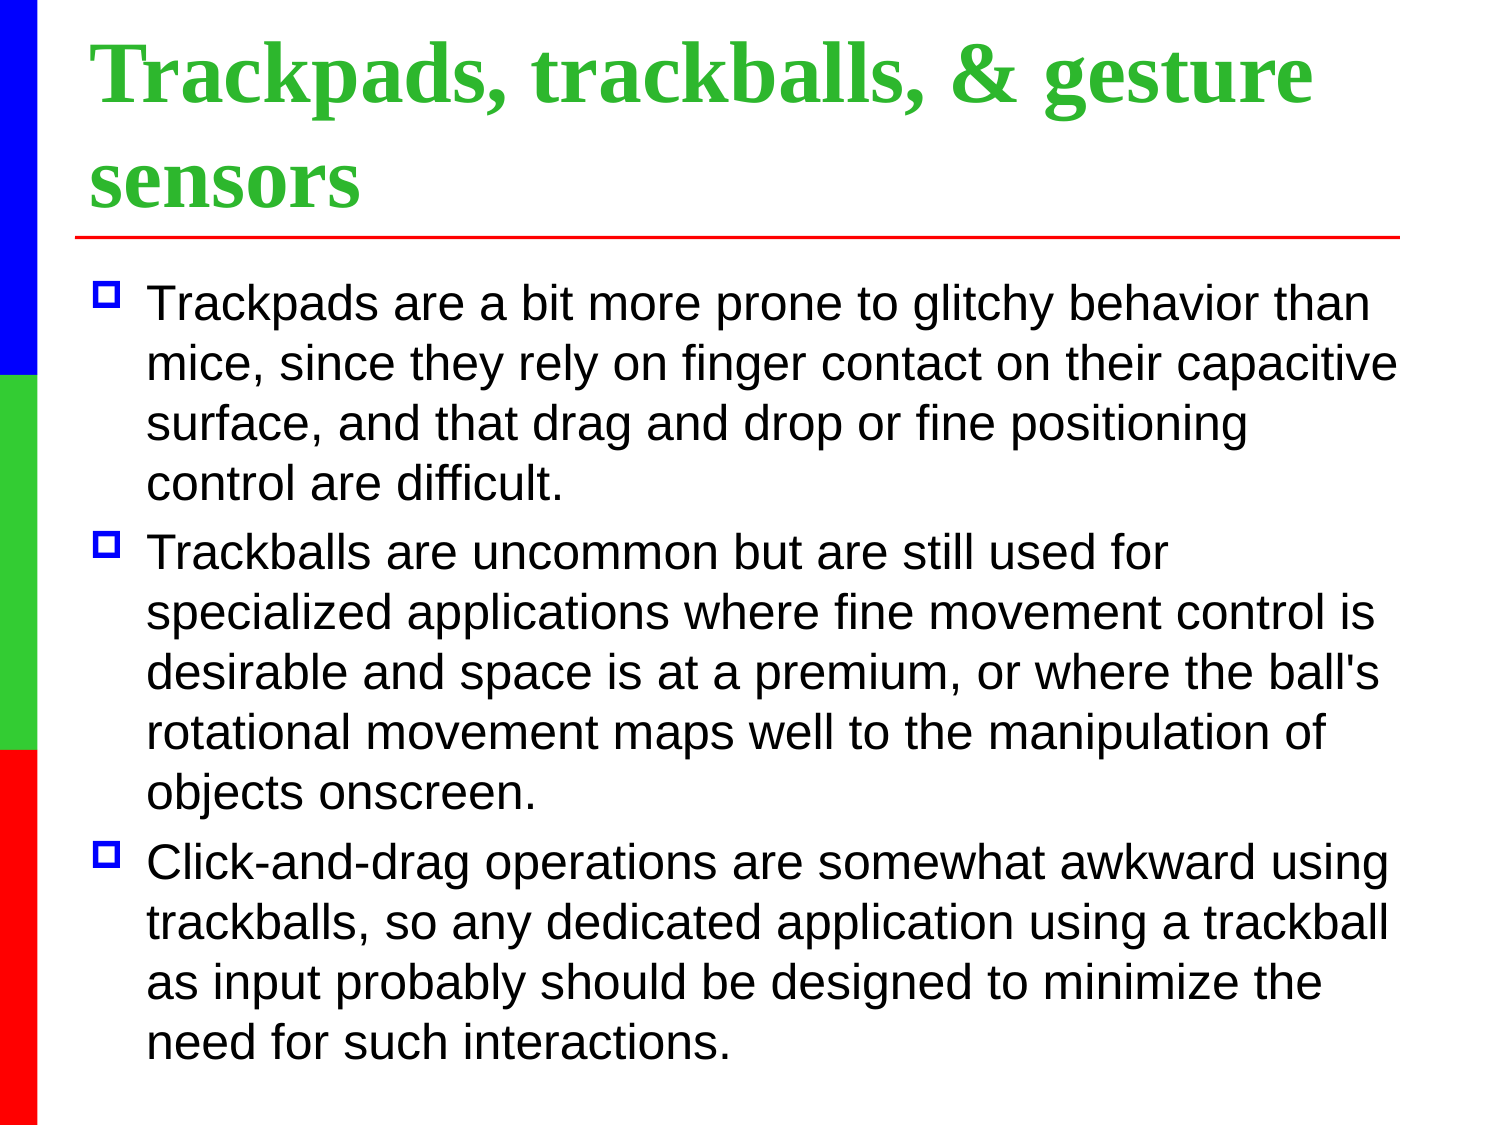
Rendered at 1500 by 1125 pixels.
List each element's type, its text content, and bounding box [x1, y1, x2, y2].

title Trackpads, trackballs, & gesture sensors [74, 45, 1426, 233]
list Trackpads are a bit more prone to glitchy behavior than mice, since they rely on finger contact on their capacitive surface, and that drag and drop or fine positioning control are difficult. Trackballs are uncommon but are still used for specialized applications where fine movement control is desirable and space is at a premium, or where the ball's rotational movement maps well to the manipulation of objects onscreen. Click-and-drag operations are somewhat awkward using trackballs, so any dedicated application using a trackball as input probably should be designed to minimize the need for such interactions. [74, 262, 1426, 1006]
